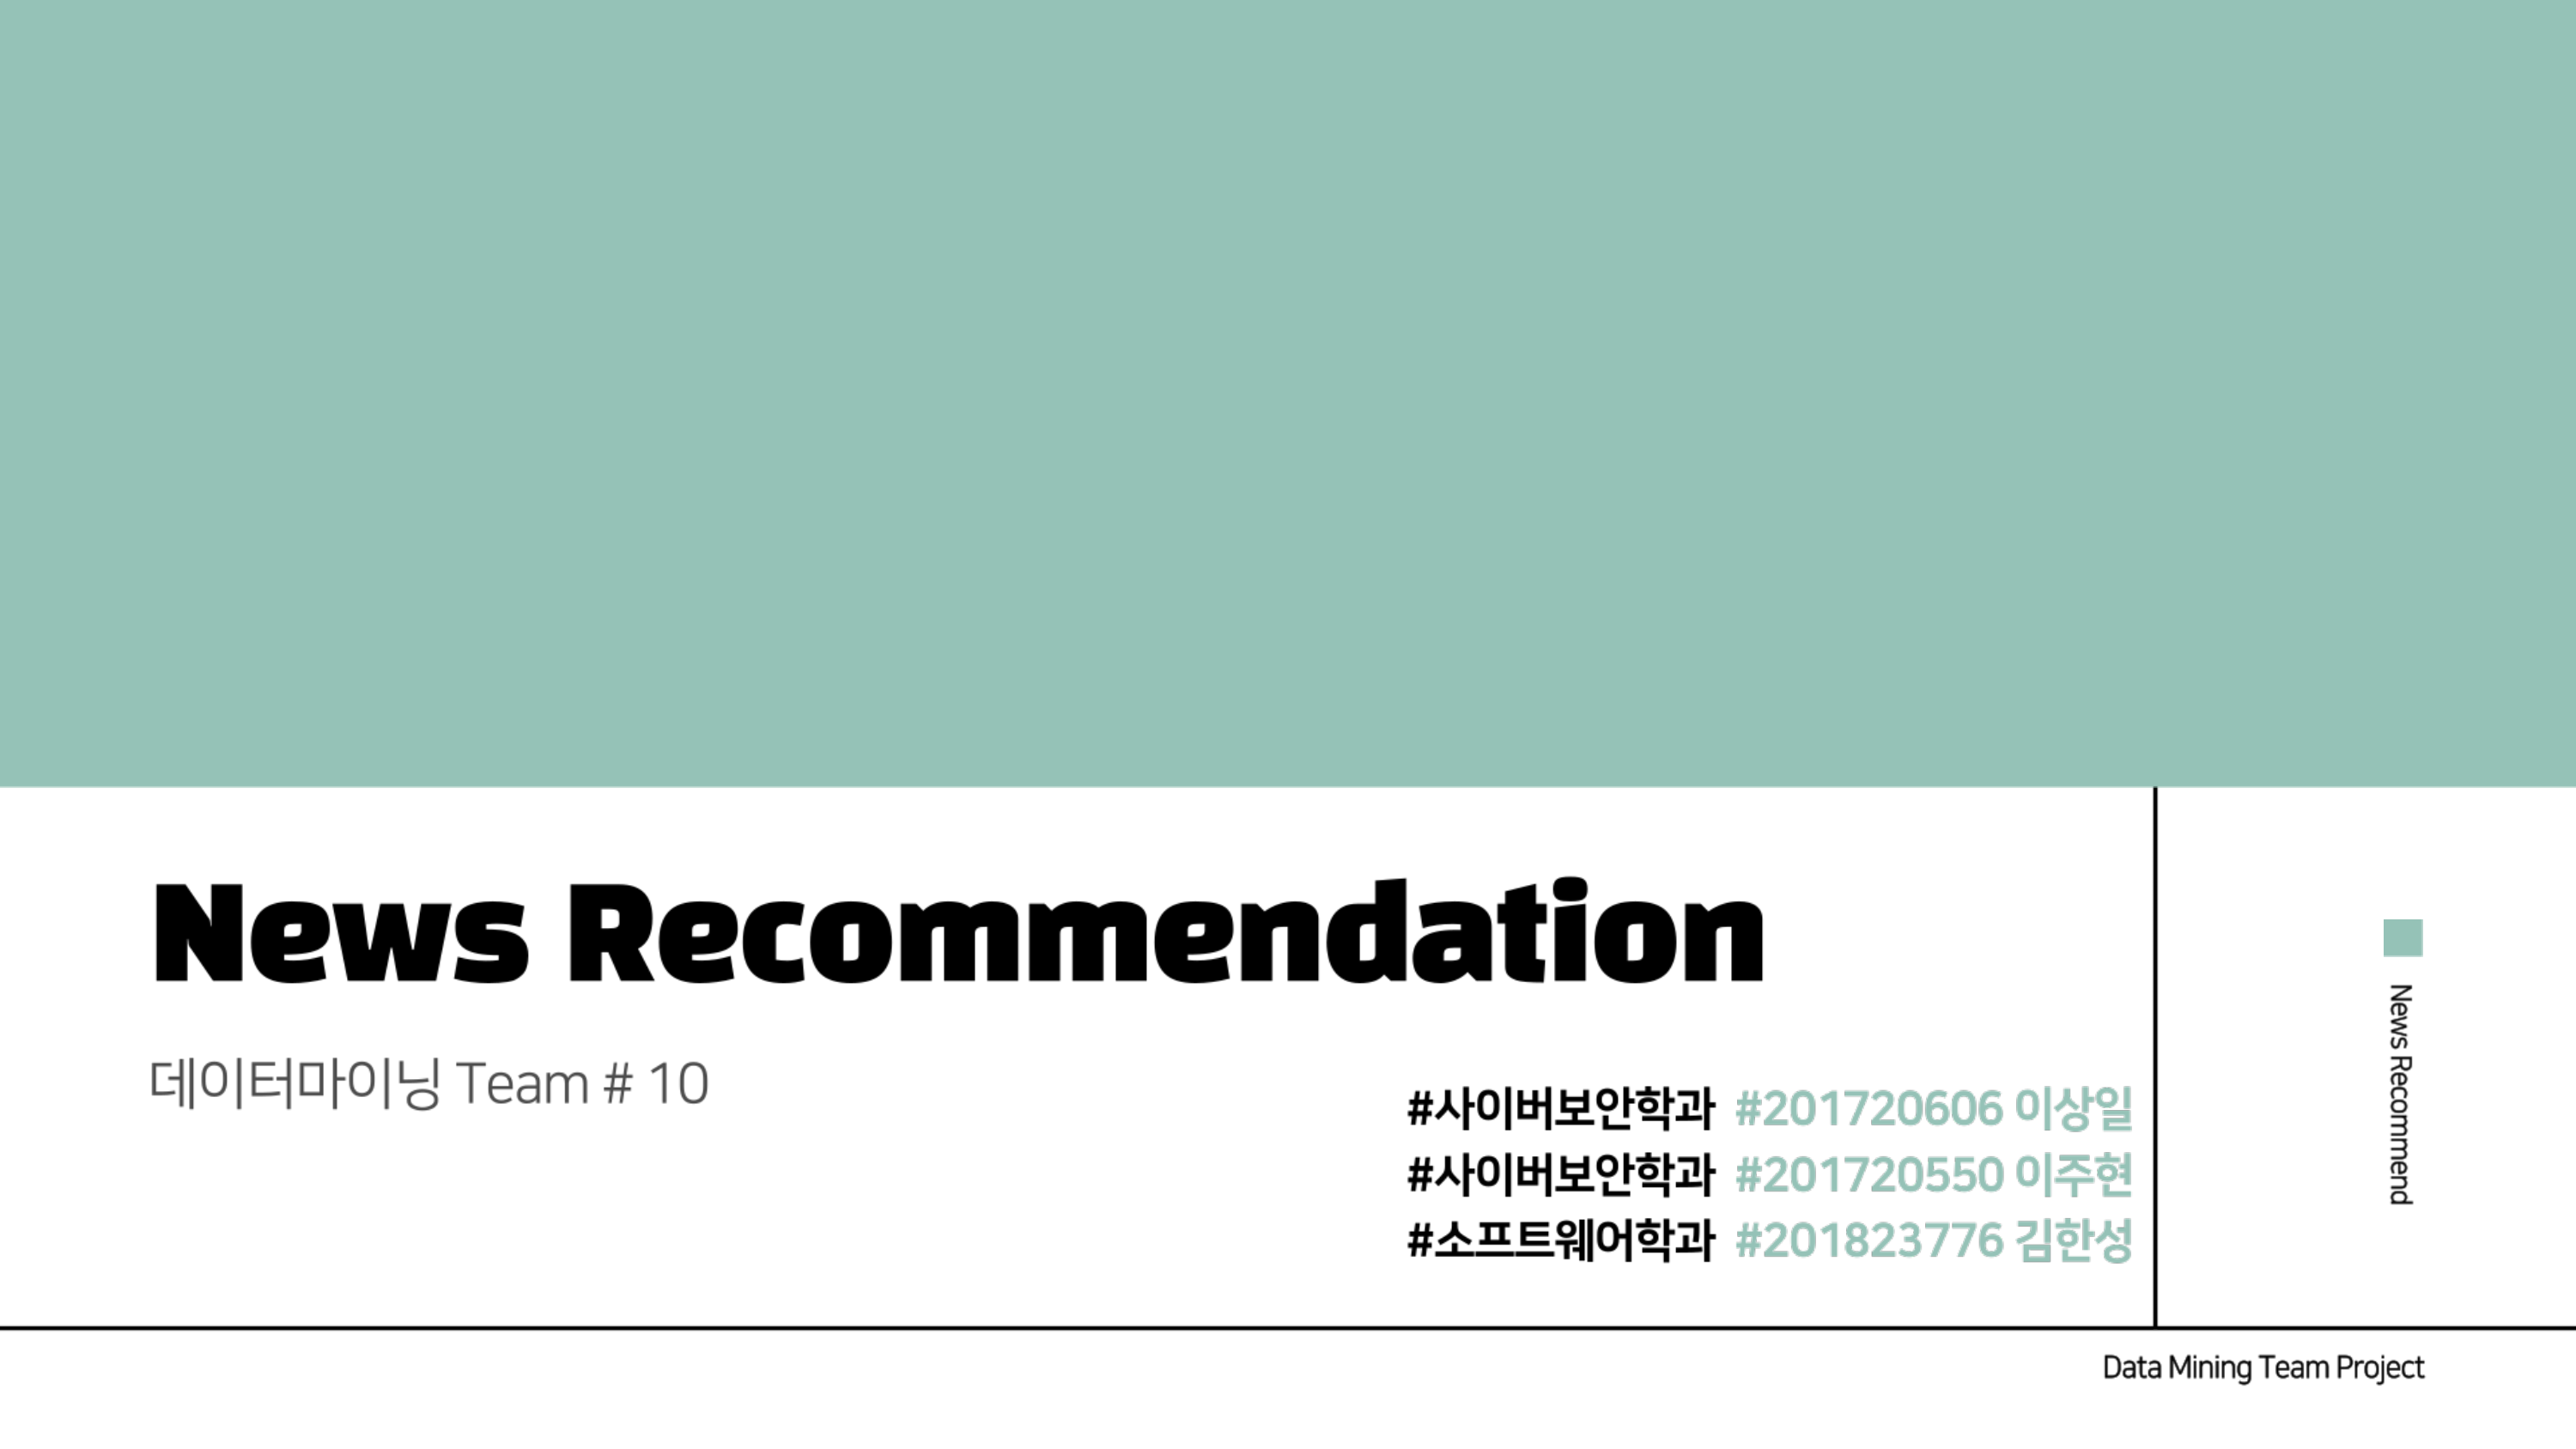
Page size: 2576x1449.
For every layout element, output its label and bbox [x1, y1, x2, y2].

text_box [2384, 919, 2423, 957]
picture [1943, 1343, 2439, 1400]
picture [2379, 980, 2423, 1023]
picture [116, 788, 2163, 1319]
text_box [0, 1319, 2576, 1337]
picture [2282, 1040, 2519, 1216]
text_box [1857, 1023, 2453, 1040]
picture [2148, 788, 2163, 1023]
text_box [0, 0, 2576, 788]
